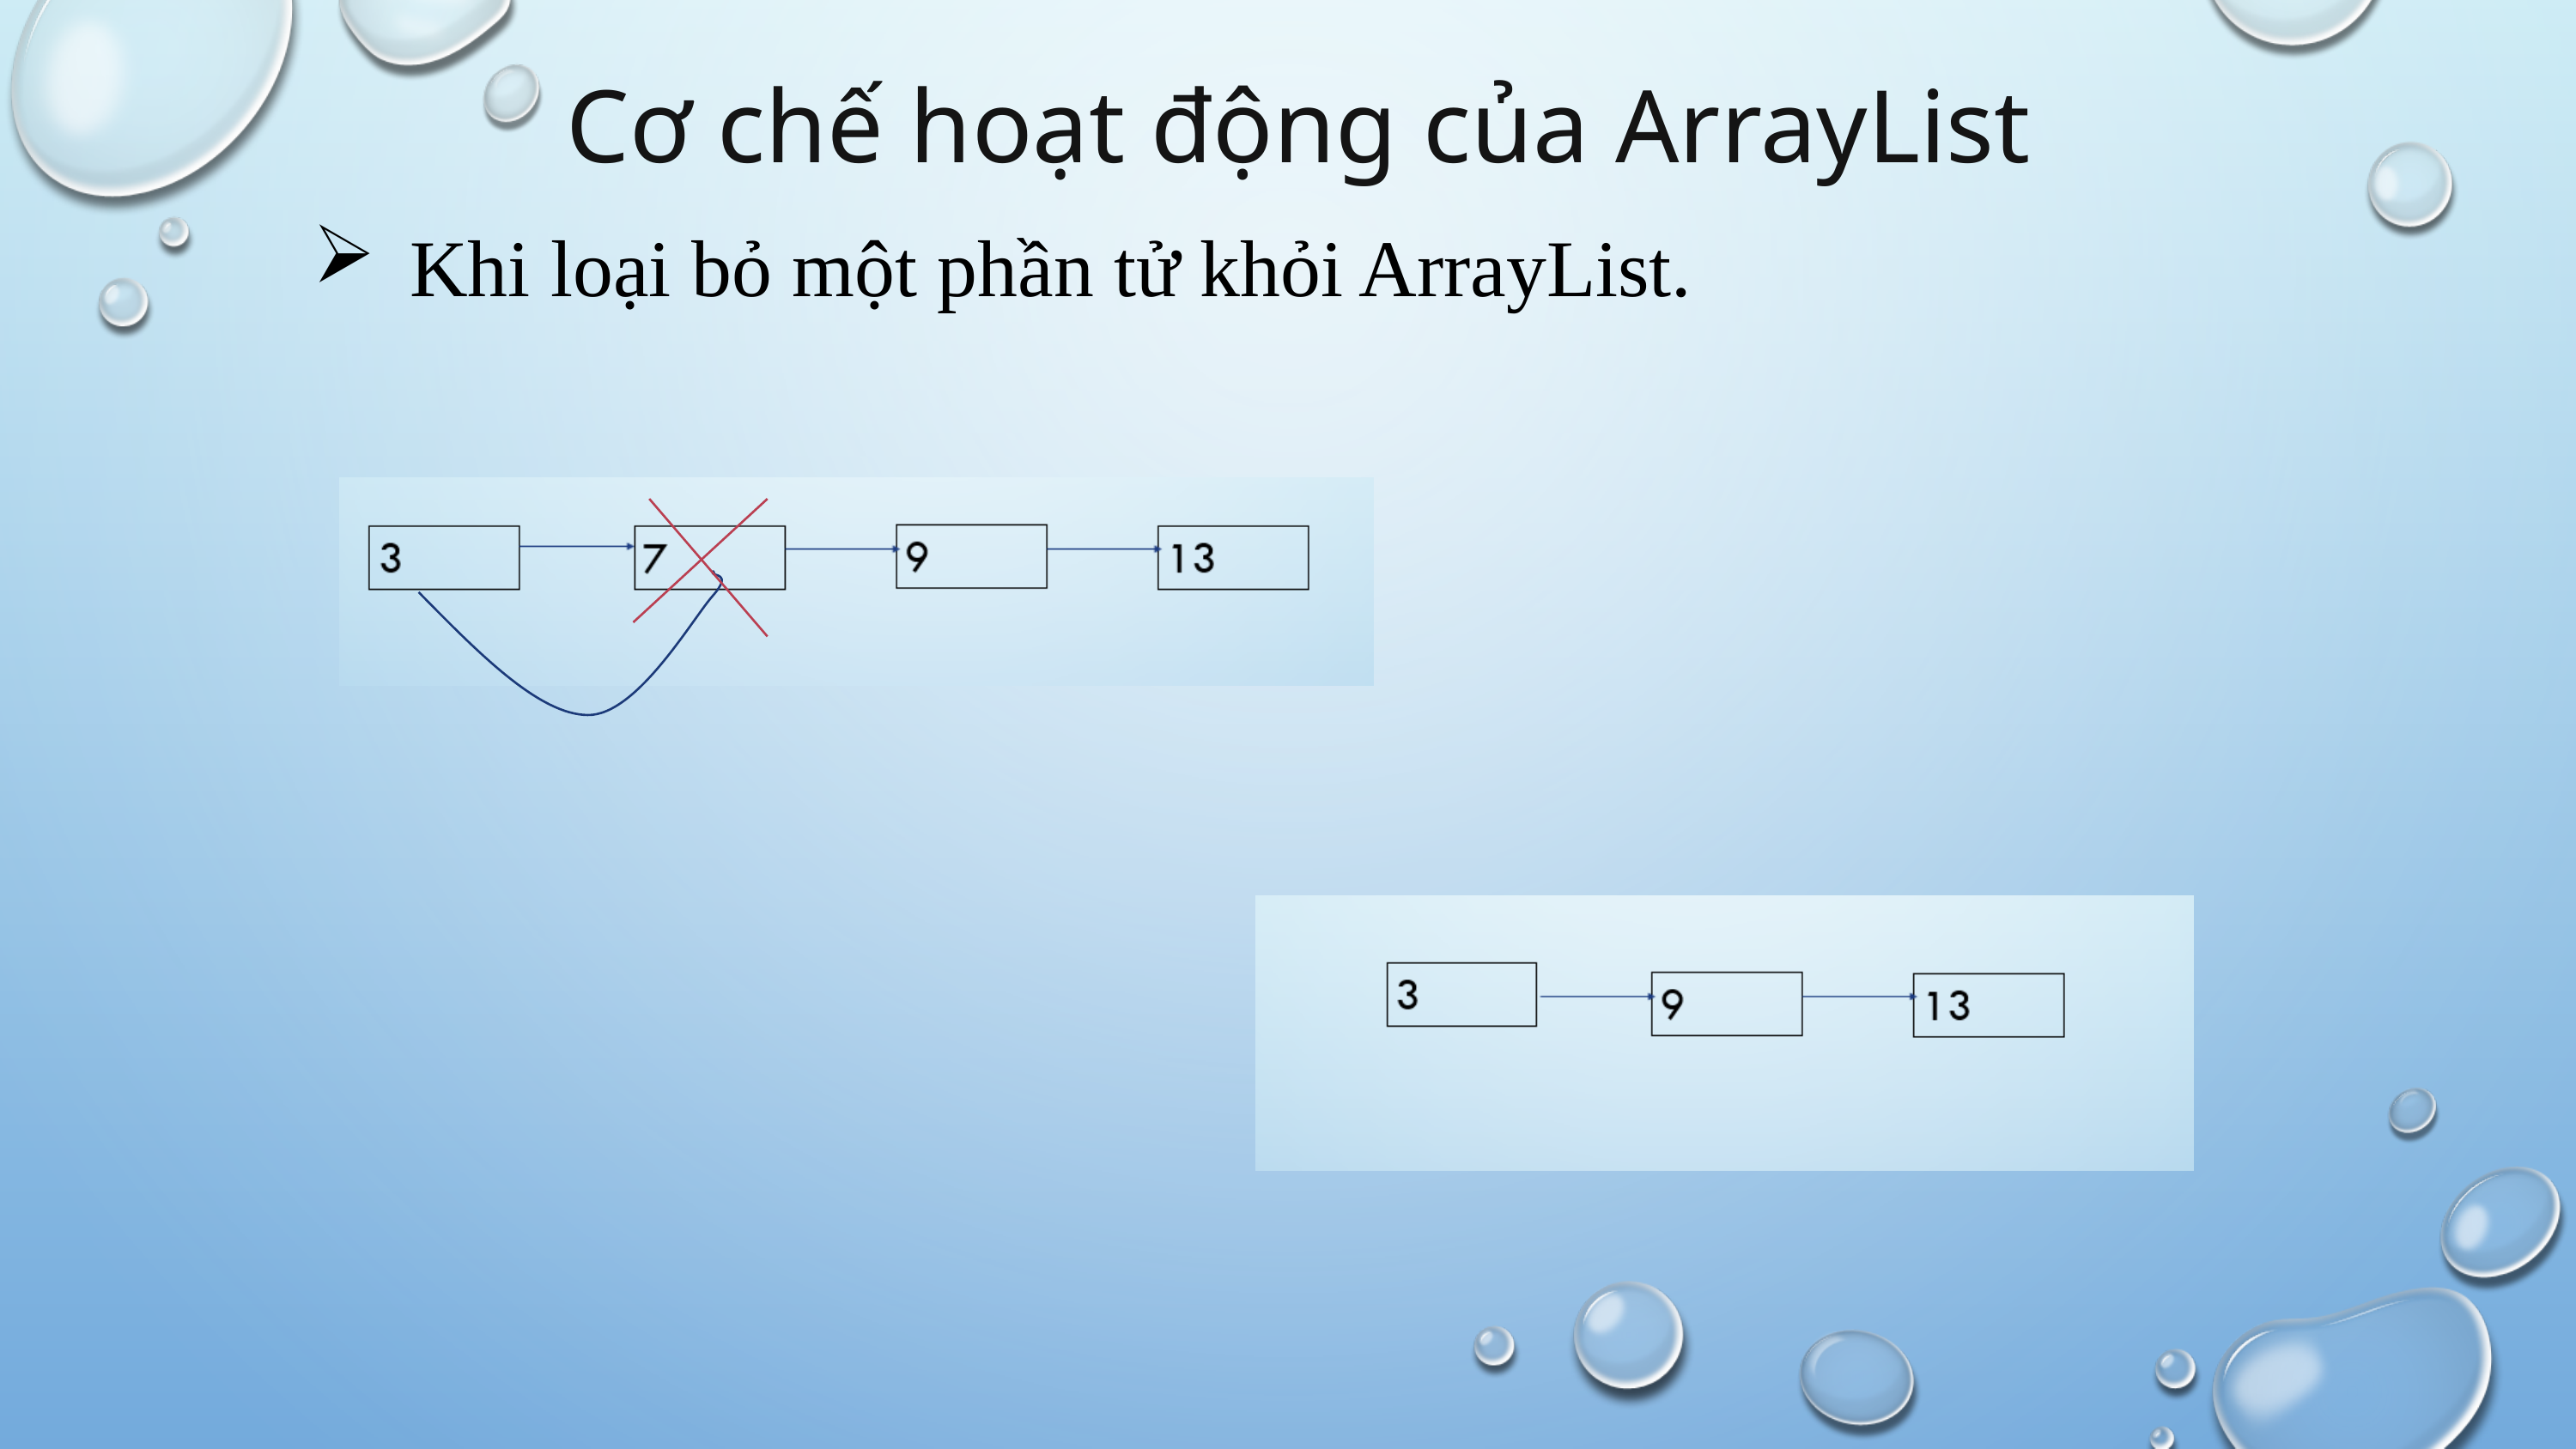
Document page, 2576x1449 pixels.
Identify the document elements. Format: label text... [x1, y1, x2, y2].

picture [0, 0, 2576, 1449]
text_box Khi loại bỏ một phần tử khỏi ArrayList. [301, 209, 2447, 318]
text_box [648, 630, 768, 637]
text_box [633, 498, 768, 623]
text_box [528, 694, 635, 717]
text_box Cơ chế hoạt động của ArrayList [445, 36, 2153, 190]
